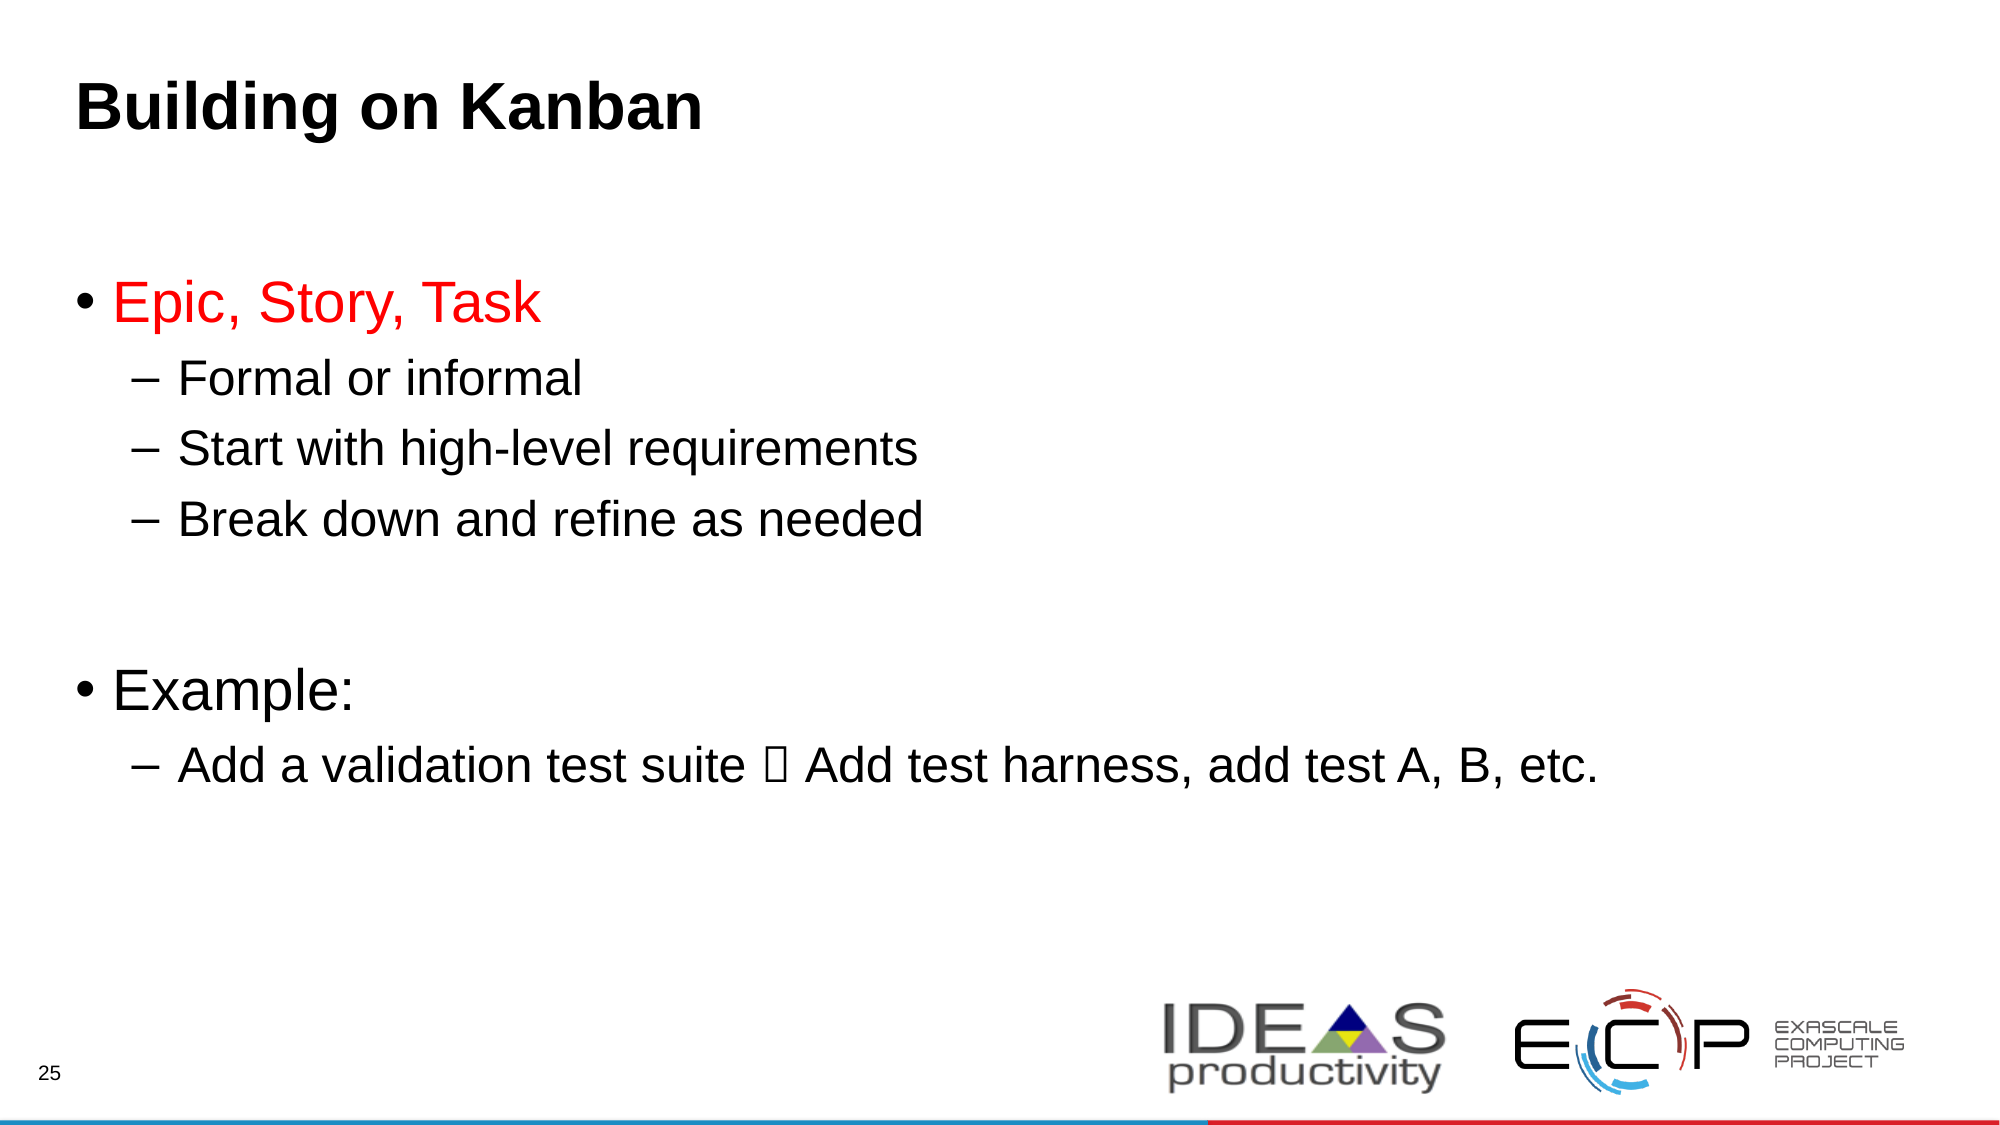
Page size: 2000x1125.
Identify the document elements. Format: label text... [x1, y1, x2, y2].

list Epic, Story, Task Formal or informal Start with high-level requirements Break down and refine as needed Example: Add a validation test suite  Add test harness, add test A, B, etc. [59, 264, 1926, 930]
picture [1152, 995, 1456, 1101]
picture [1515, 989, 1904, 1095]
title Building on Kanban [59, 67, 1926, 152]
